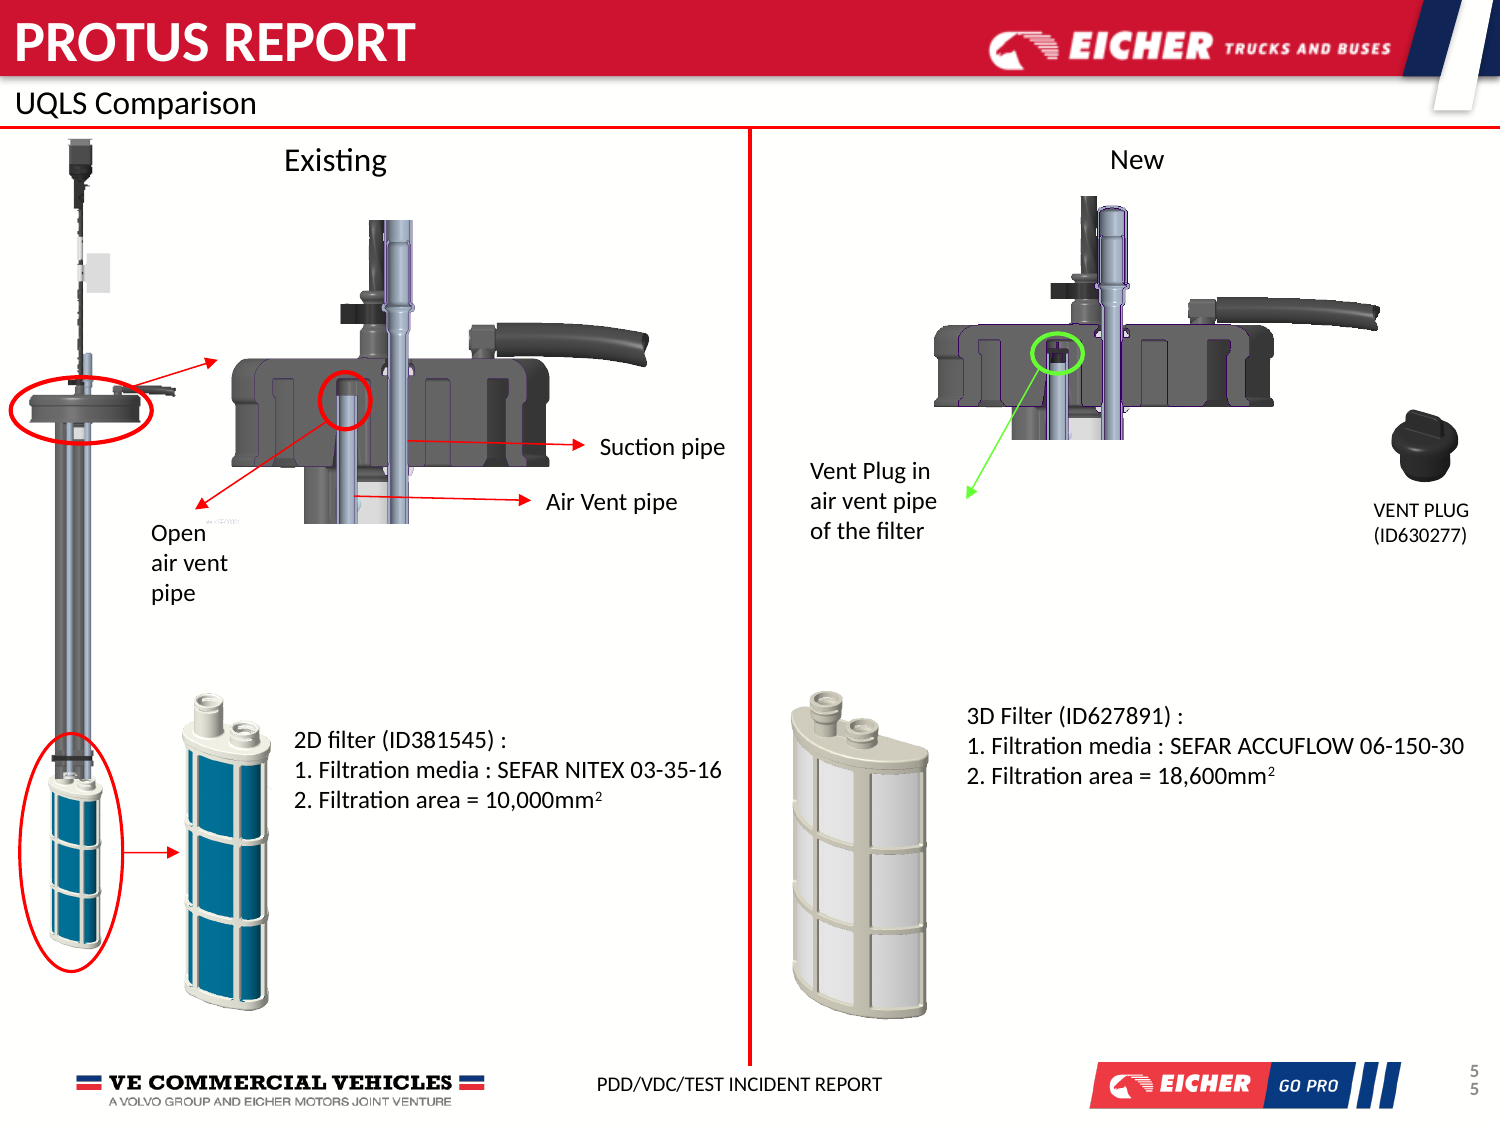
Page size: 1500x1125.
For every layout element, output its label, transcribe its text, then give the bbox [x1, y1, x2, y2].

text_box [136, 220, 742, 616]
text_box 2D filter (ID381545) : 1. Filtration media : SEFAR NITEX 03-35-16 2. Filtration area = 10,000mm2 [279, 716, 739, 822]
text_box UQLS Comparison [0, 74, 760, 127]
text_box Existing [260, 135, 411, 186]
text_box [48, 959, 95, 972]
text_box New [1068, 135, 1207, 183]
text_box 3D Filter (ID627891) : 1. Filtration media : SEFAR ACCUFLOW 06-150-30 2. Filtration area = 18,600mm2 [951, 692, 1481, 797]
slide_number 5 [1429, 1043, 1480, 1082]
picture [1223, 26, 1399, 64]
picture [987, 18, 1221, 72]
picture [778, 679, 942, 1029]
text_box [8, 127, 196, 952]
picture [52, 691, 500, 1125]
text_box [1402, 406, 1489, 556]
picture [1066, 1038, 1424, 1125]
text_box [795, 196, 1400, 554]
